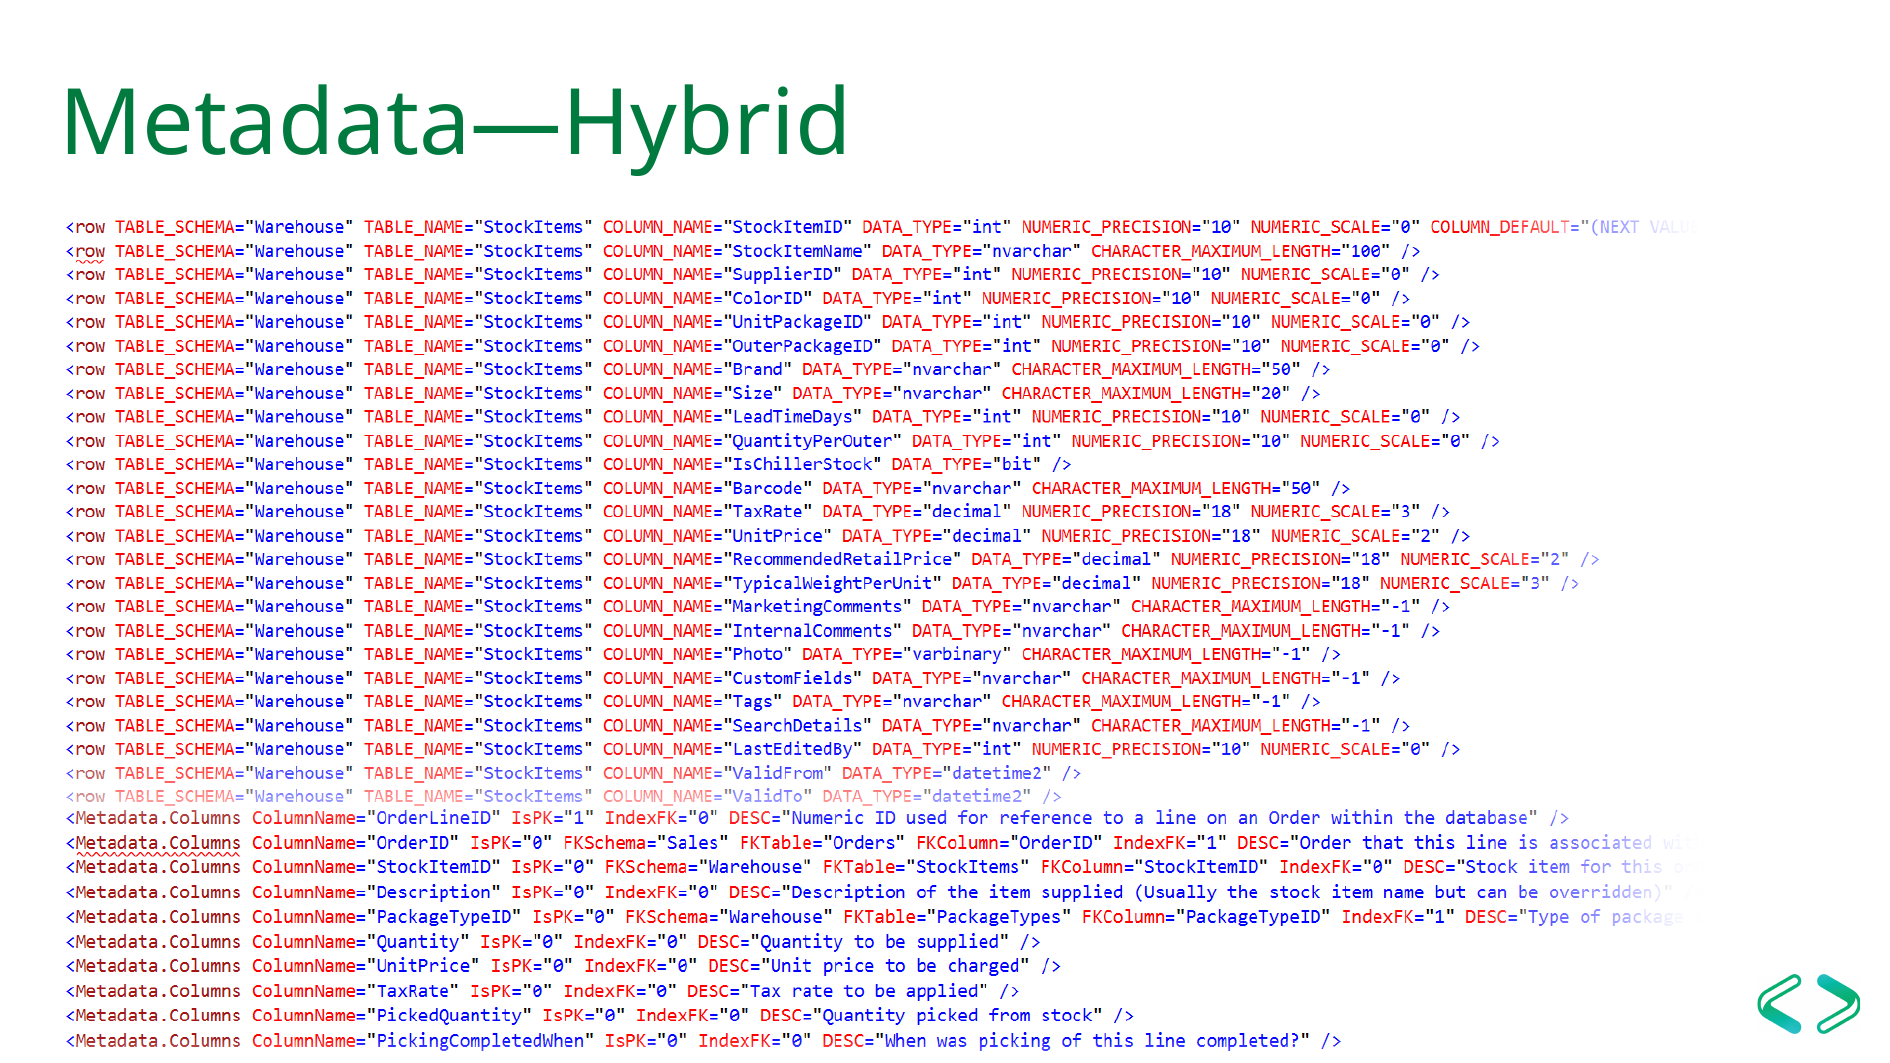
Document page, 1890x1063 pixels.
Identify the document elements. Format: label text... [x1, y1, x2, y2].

title Metadata—Hybrid [59, 59, 1831, 178]
picture [54, 207, 1710, 1063]
